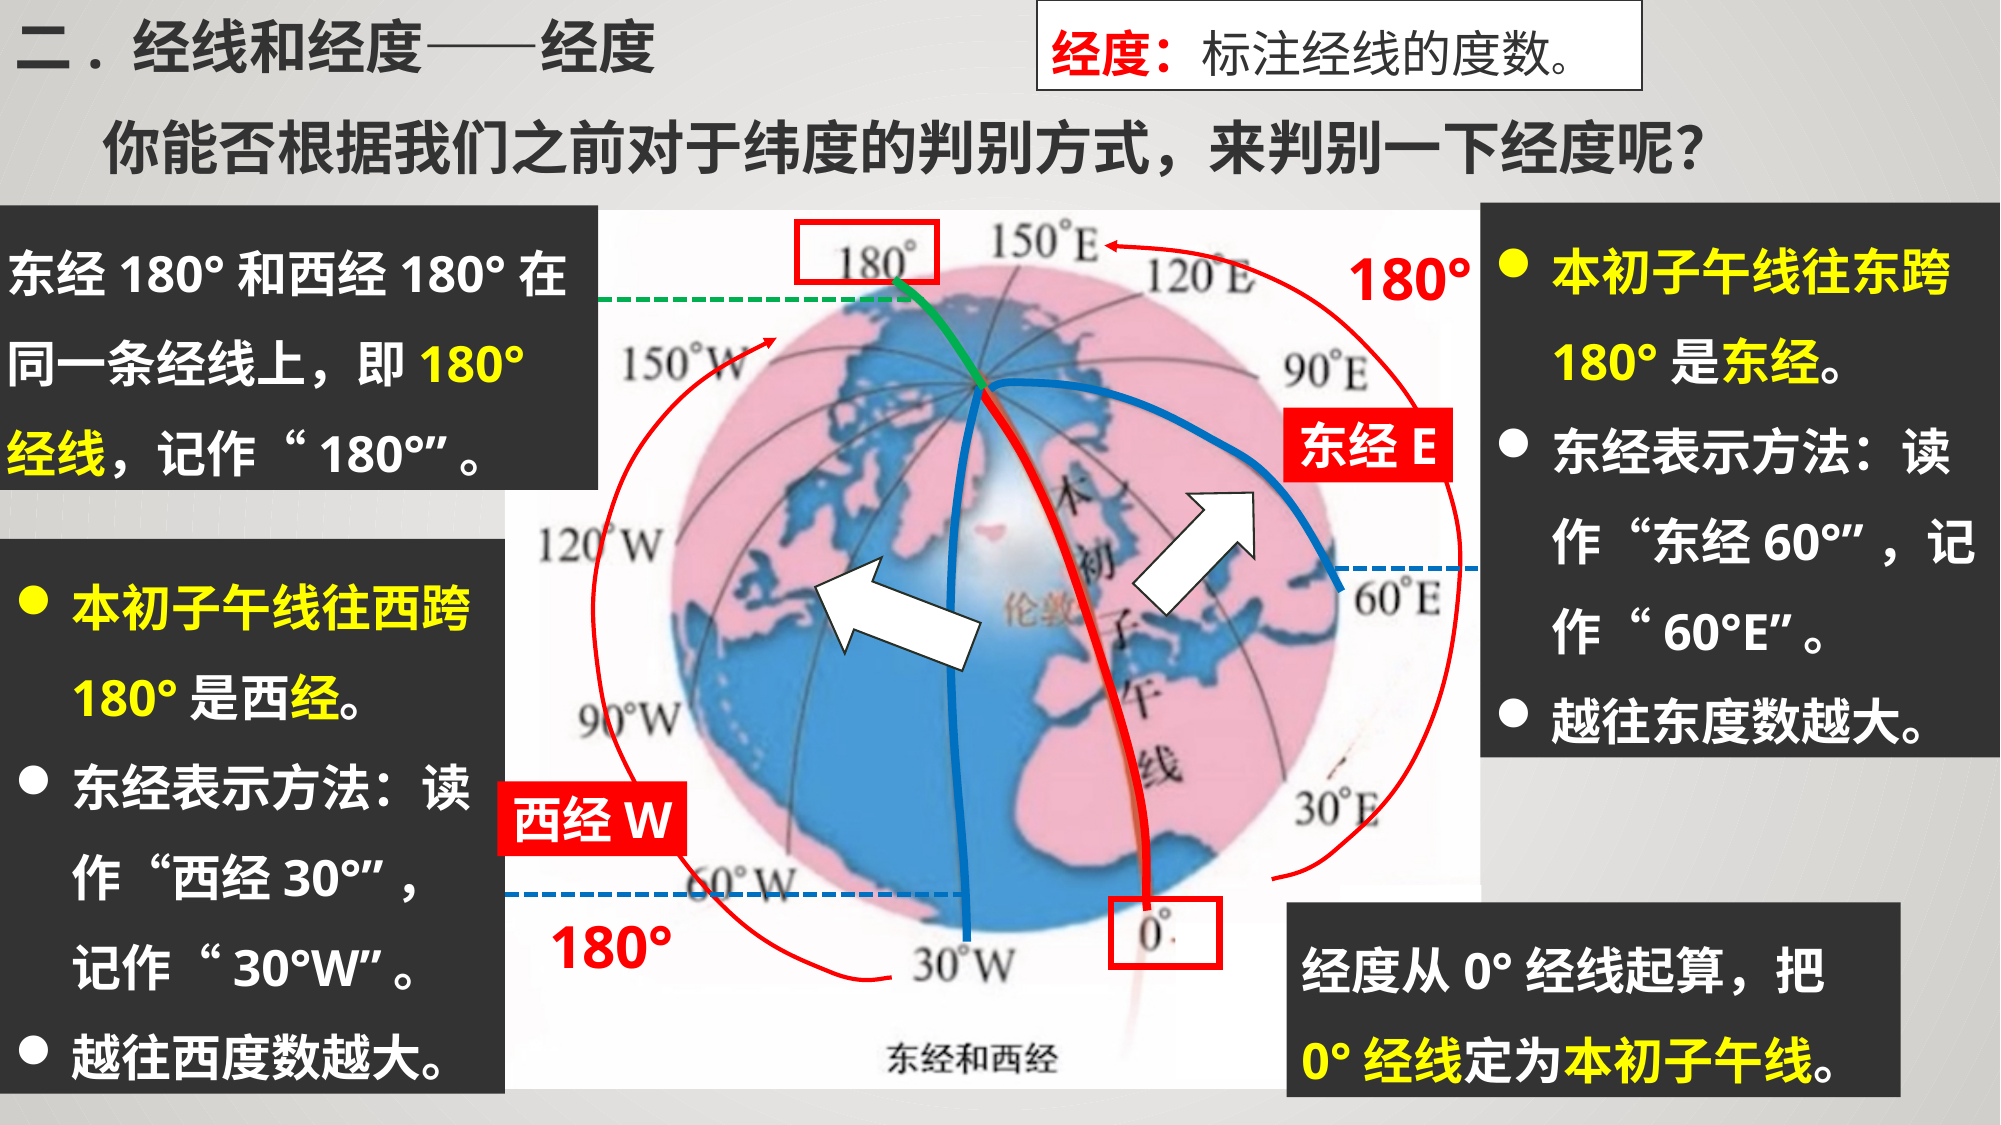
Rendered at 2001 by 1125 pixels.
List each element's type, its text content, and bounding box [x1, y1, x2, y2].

text_box 二. 经线和经度——经度 [0, 2, 846, 88]
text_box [504, 209, 1482, 1089]
text_box 180° [1482, 234, 1488, 320]
text_box 经度从0°经线起算，把0°经线定为本初子午线。 [1286, 902, 1901, 1098]
text_box 东经180°和西经180°在同一条经线上，即180°经线，记作“180°”。 [0, 205, 599, 490]
text_box 本初子午线往西跨180°是西经。 东经表示方法：读作“西经30°”，记作“30°W”。 越往西度数越大。 [0, 538, 505, 1094]
text_box 西经W [497, 781, 504, 857]
text_box 本初子午线往东跨180°是东经。 东经表示方法：读作“东经60°”，记作“60°E”。 越往东度数越大。 [1480, 202, 2000, 758]
text_box 你能否根据我们之前对于纬度的判别方式，来判别一下经度呢？ [87, 103, 1866, 189]
text_box 经度：标注经线的度数。 [1036, 0, 1643, 91]
